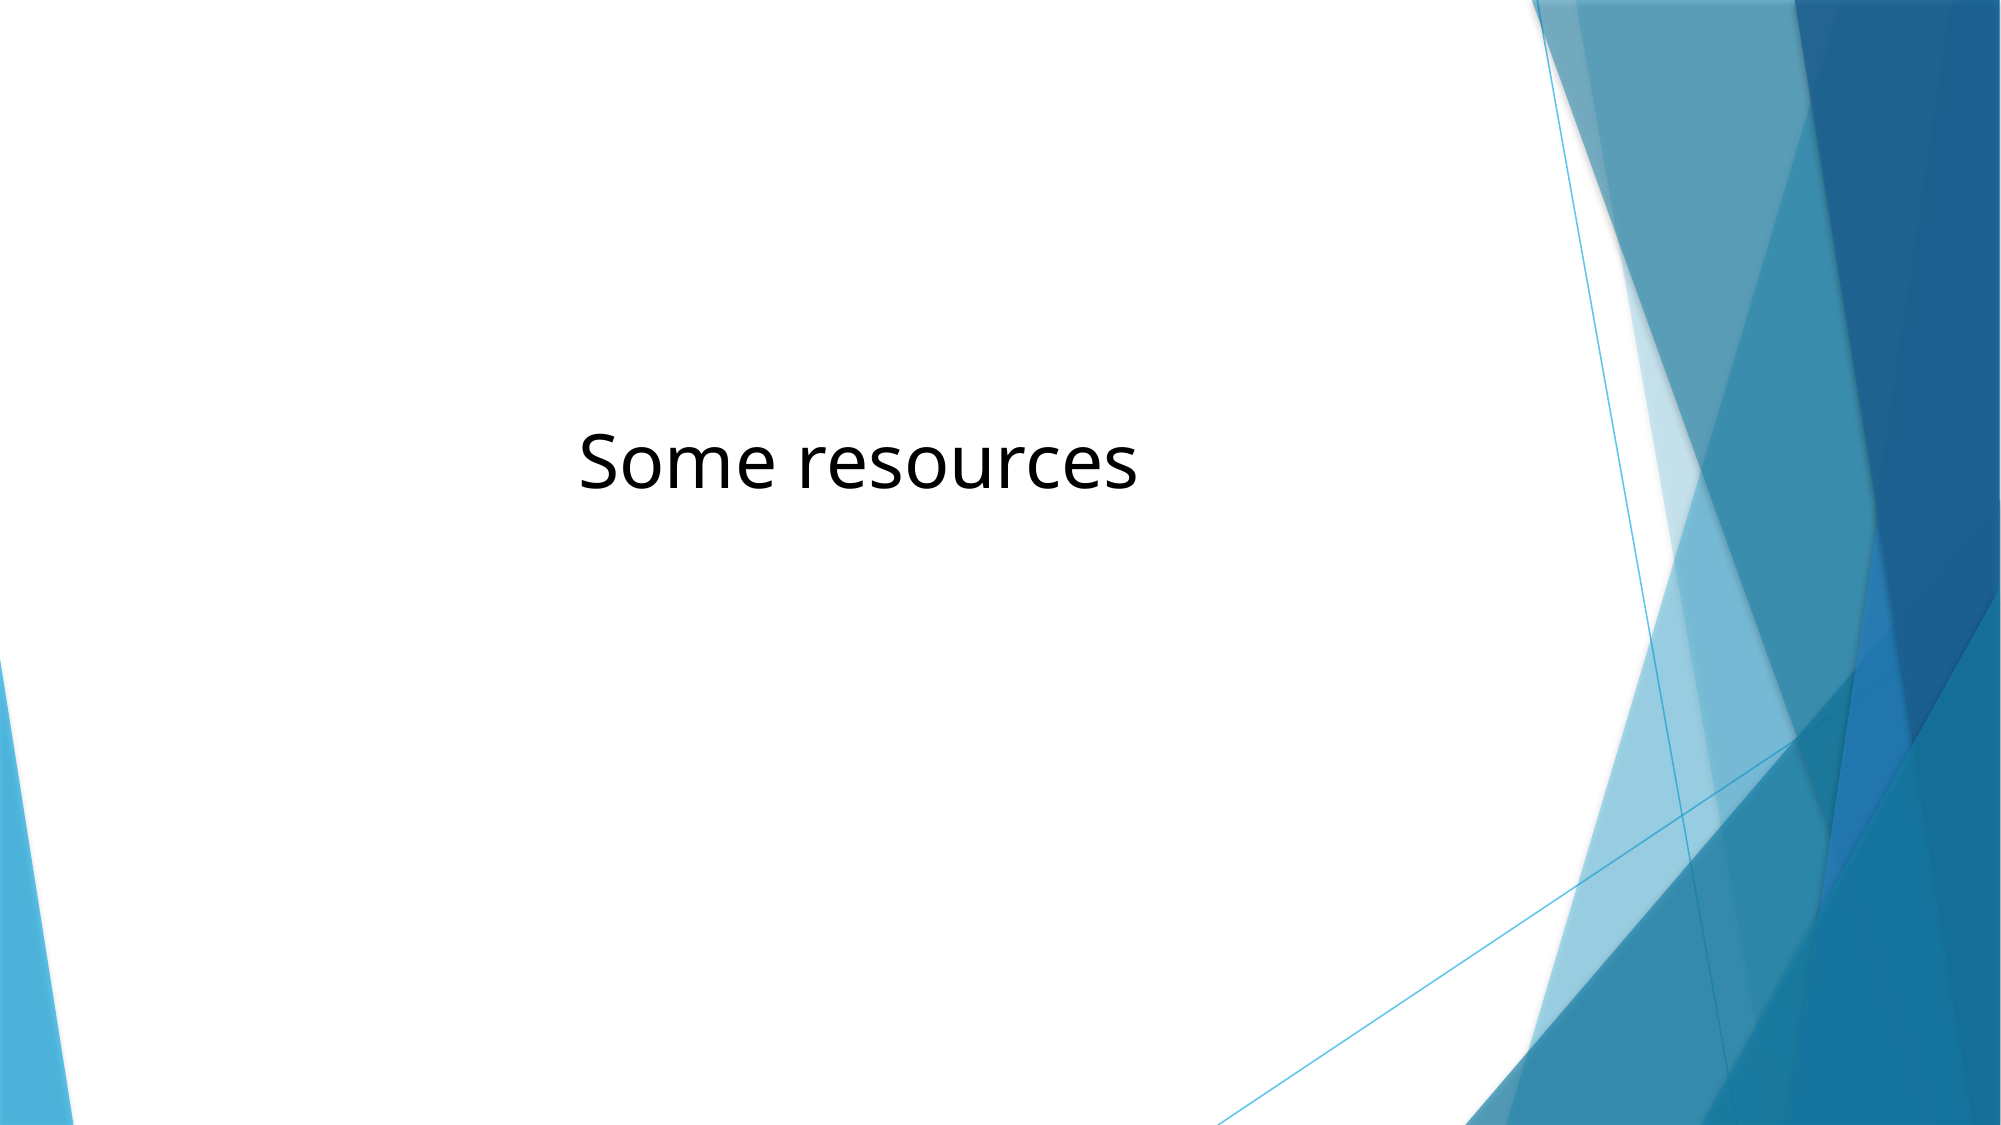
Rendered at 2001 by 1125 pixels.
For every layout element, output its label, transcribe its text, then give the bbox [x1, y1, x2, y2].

title Some resources [563, 405, 1171, 623]
